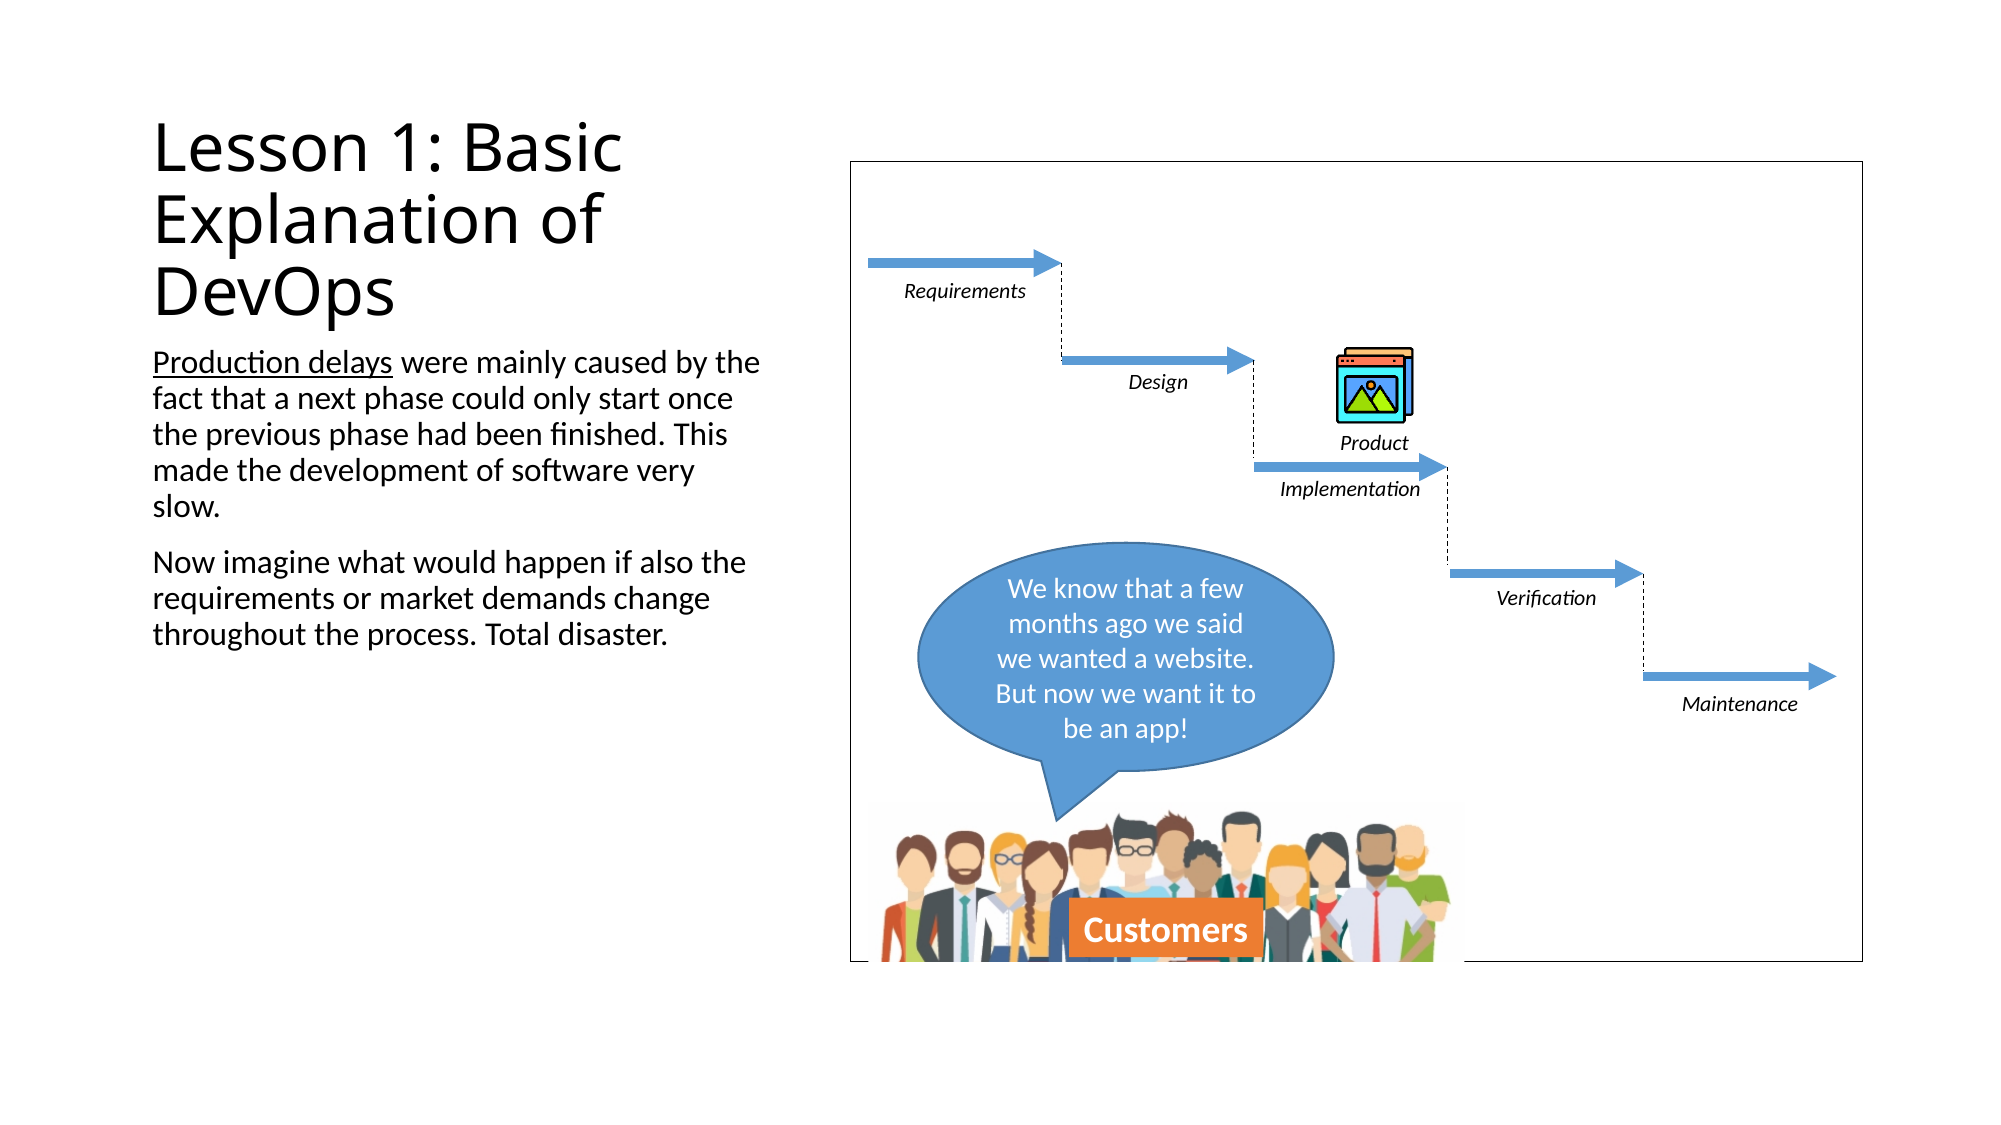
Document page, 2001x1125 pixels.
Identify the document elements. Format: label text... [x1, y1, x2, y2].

picture [868, 802, 1465, 962]
text_box Design [1113, 361, 1204, 402]
text_box Verification [1481, 575, 1612, 617]
title Lesson 1: Basic Explanation of DevOps [137, 75, 783, 337]
list [850, 161, 1863, 962]
text_box Requirements [889, 268, 1041, 310]
text_box Implementation [1265, 468, 1436, 508]
list Production delays were mainly caused by the fact that a next phase could only start once the previous phase had been finished. This made the development of software very slow. Now imagine what would happen if also the requirements or market demands change throughout the process. Total disaster. [137, 337, 783, 963]
text_box Maintenance [1666, 681, 1814, 723]
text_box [1324, 344, 1425, 463]
text_box We know that a few months ago we said we wanted a website. But now we want it to be an app! [917, 541, 1335, 802]
